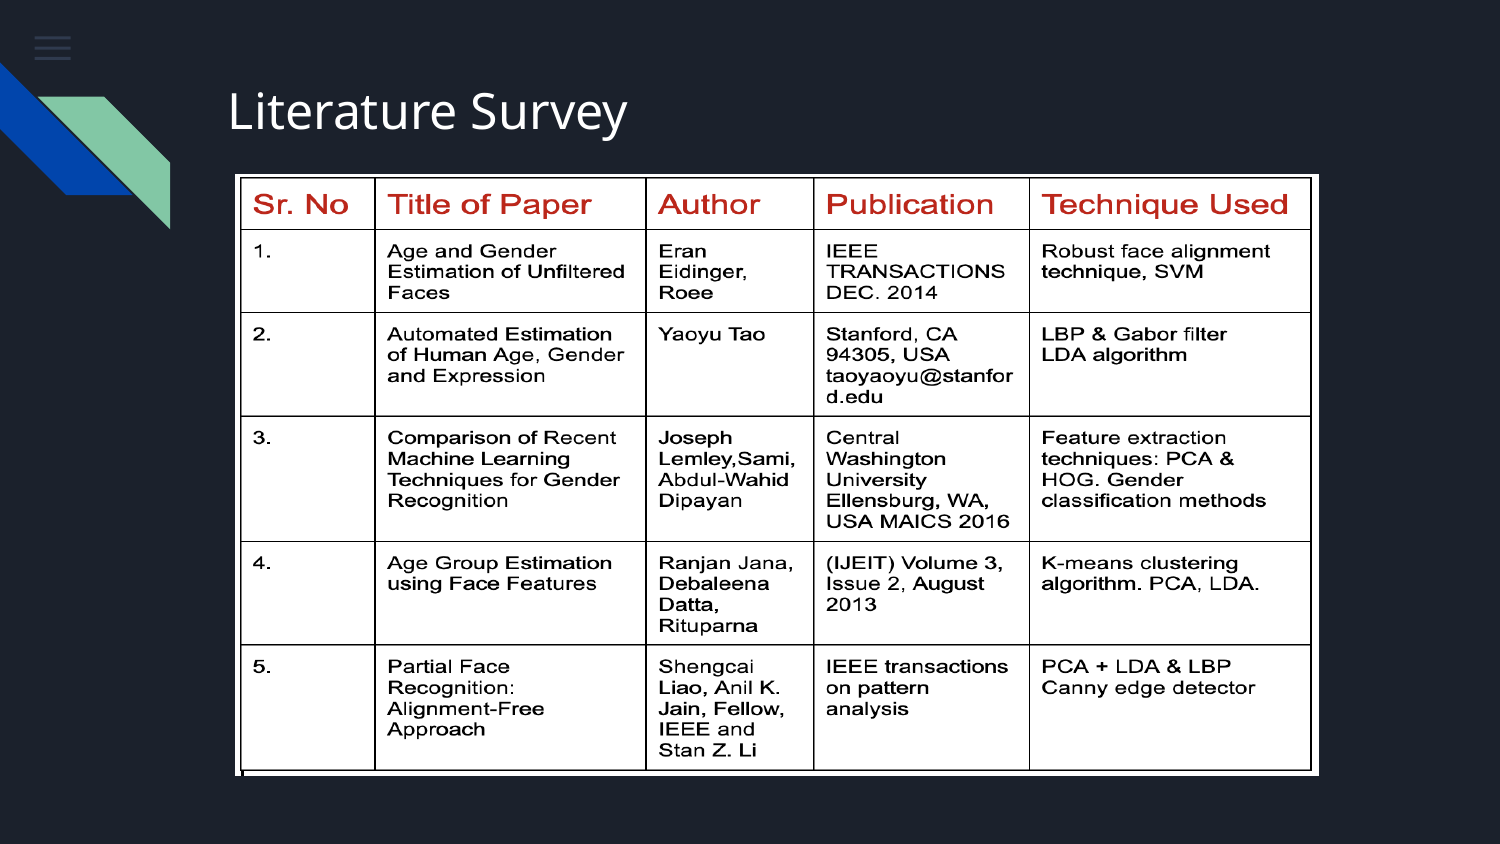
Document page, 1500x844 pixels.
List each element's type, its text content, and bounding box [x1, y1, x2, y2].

title Literature Survey [212, 64, 1368, 215]
picture [235, 174, 1319, 776]
